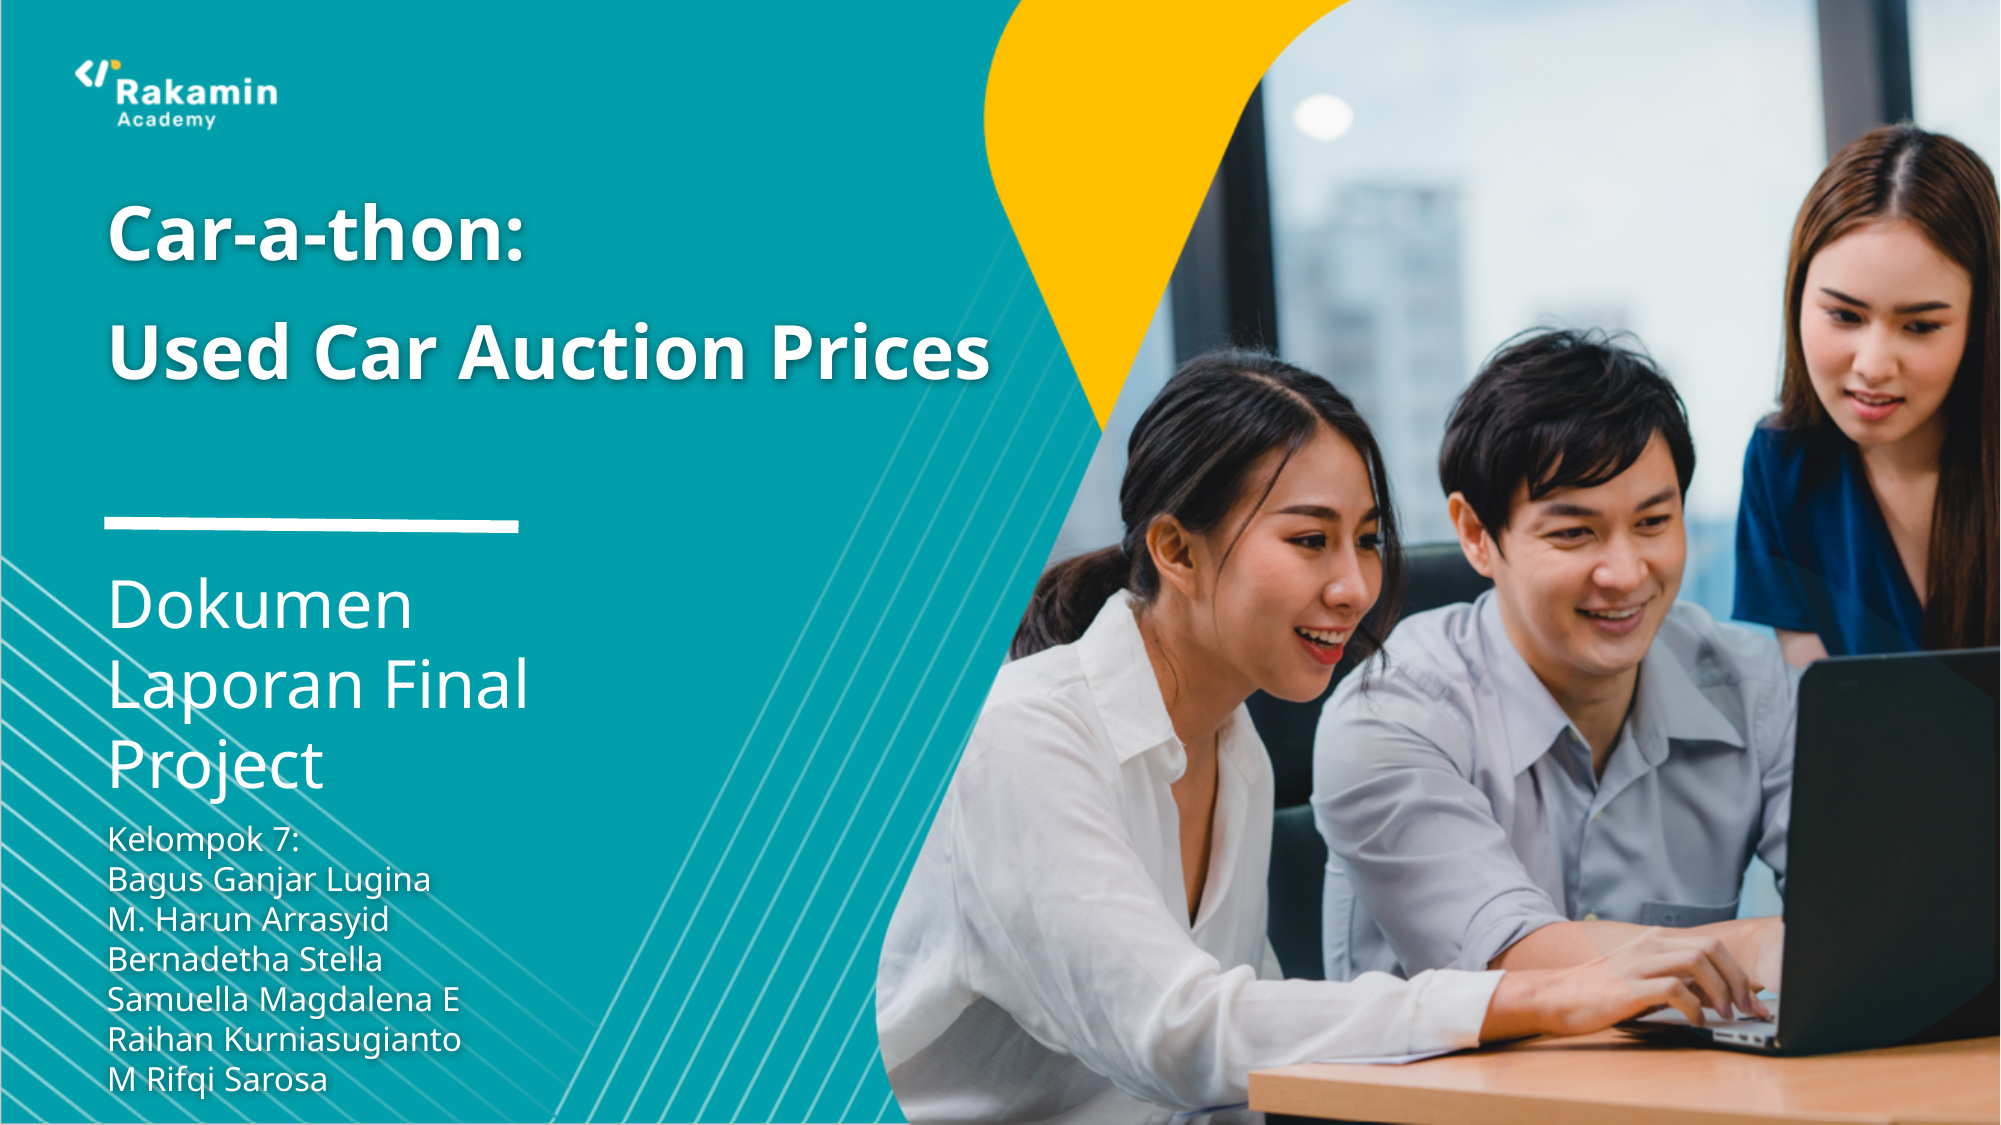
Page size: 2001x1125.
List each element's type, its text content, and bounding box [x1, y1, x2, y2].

text_box Car-a-thon: Used Car Auction Prices [91, 147, 1062, 403]
text_box Dokumen Laporan Final Project [91, 554, 595, 810]
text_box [104, 522, 519, 527]
text_box Kelompok 7: Bagus Ganjar Lugina M. Harun Arrasyid Bernadetha Stella Samuella Magdalena E Raihan Kurniasugianto M Rifqi Sarosa [91, 811, 621, 1106]
picture [0, 0, 2001, 1125]
